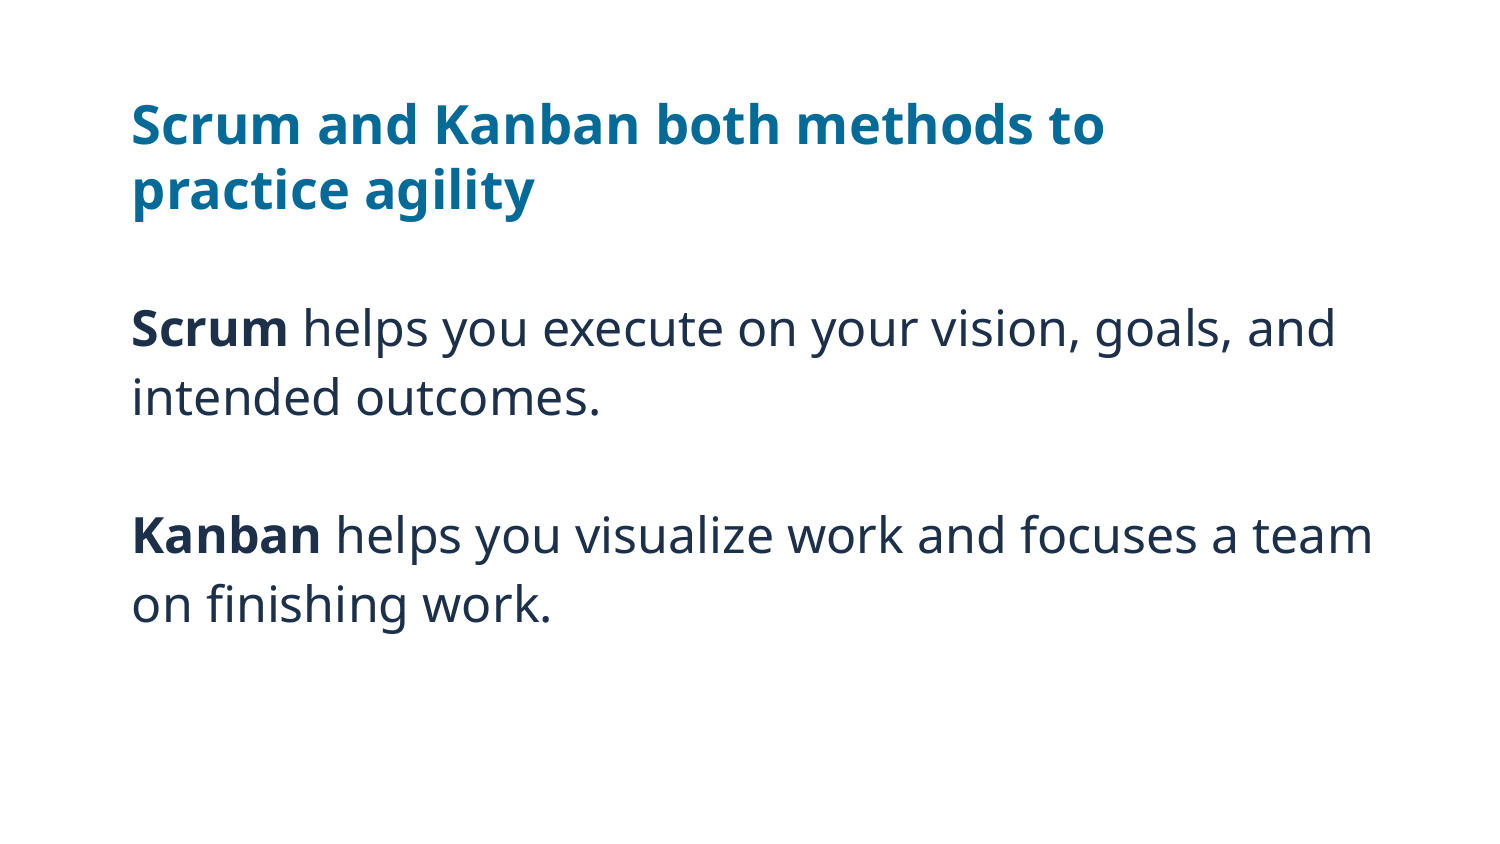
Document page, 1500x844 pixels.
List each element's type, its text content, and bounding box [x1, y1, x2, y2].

title Scrum and Kanban both methods to practice agility [116, 75, 1329, 214]
list Scrum helps you execute on your vision, goals, and intended outcomes. Kanban helps you visualize work and focuses a team on finishing work. [116, 272, 1397, 834]
